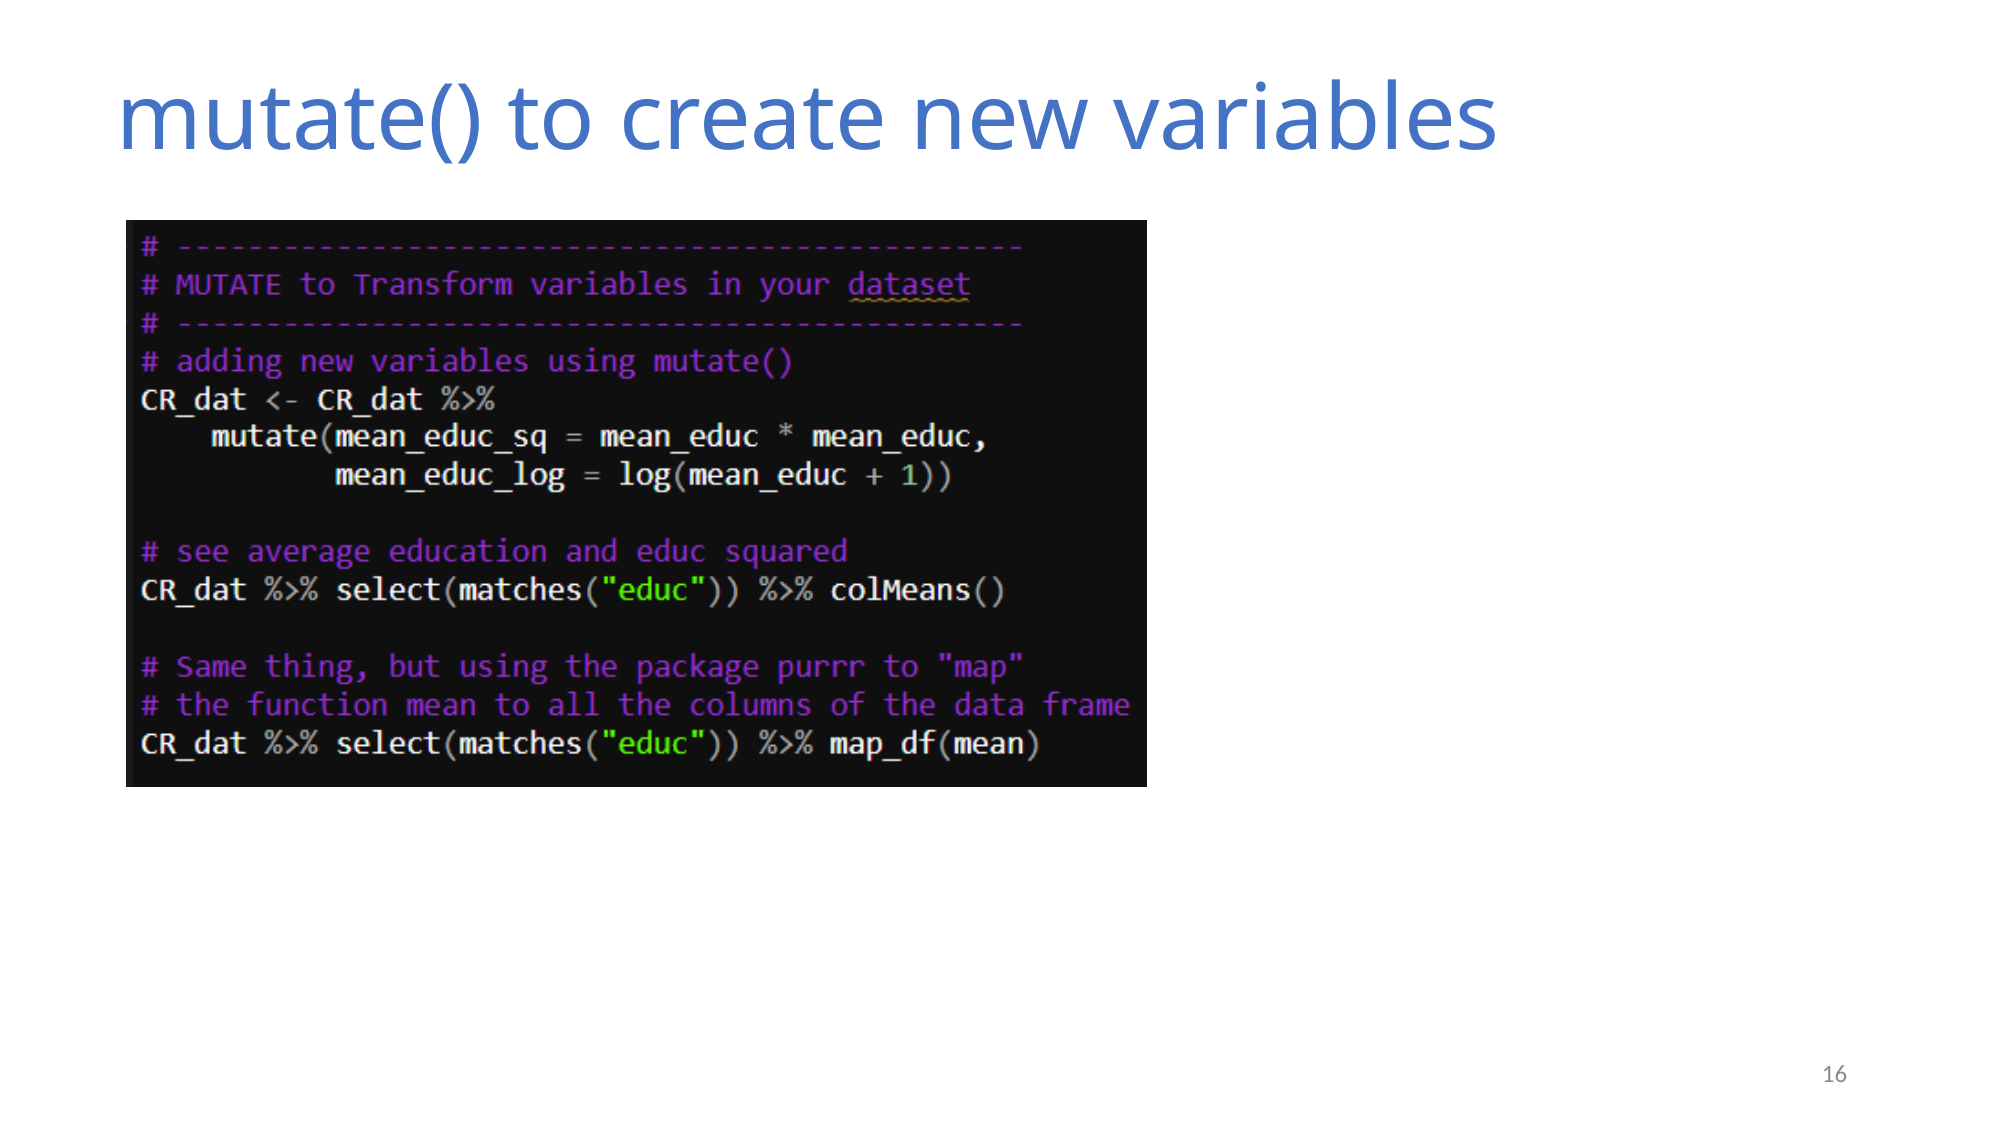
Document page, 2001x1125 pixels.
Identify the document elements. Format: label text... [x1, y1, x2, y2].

picture [126, 220, 1147, 787]
slide_number 16 [1412, 1042, 1863, 1103]
text_box mutate() to create new variables [101, 47, 1768, 192]
